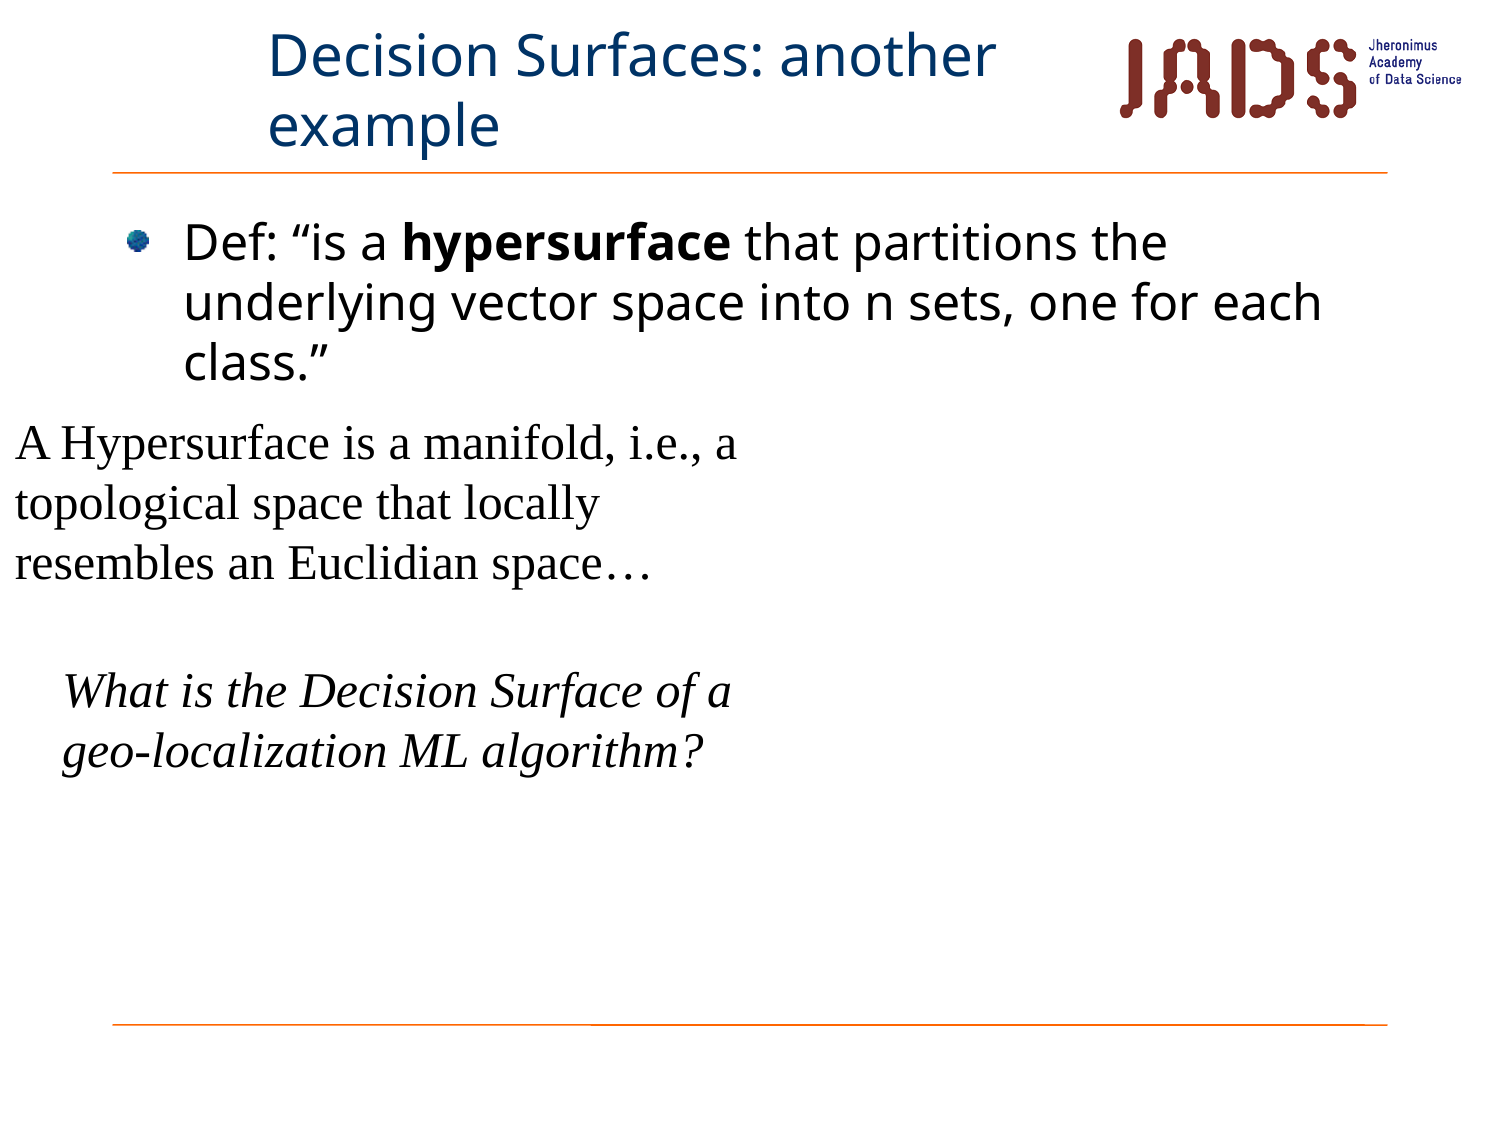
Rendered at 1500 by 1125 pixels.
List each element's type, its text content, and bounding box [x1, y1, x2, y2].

title Decision Surfaces: another example [252, 19, 1185, 157]
picture [1080, 0, 1500, 157]
text_box A Hypersurface is a manifold, i.e., a topological space that locally resembles an Euclidian space… [0, 402, 823, 598]
picture [127, 230, 149, 252]
text_box What is the Decision Surface of a geo-localization ML algorithm? [47, 649, 788, 785]
list Def: “is a hypersurface that partitions the underlying vector space into n sets, one for each class.” [112, 203, 1439, 988]
